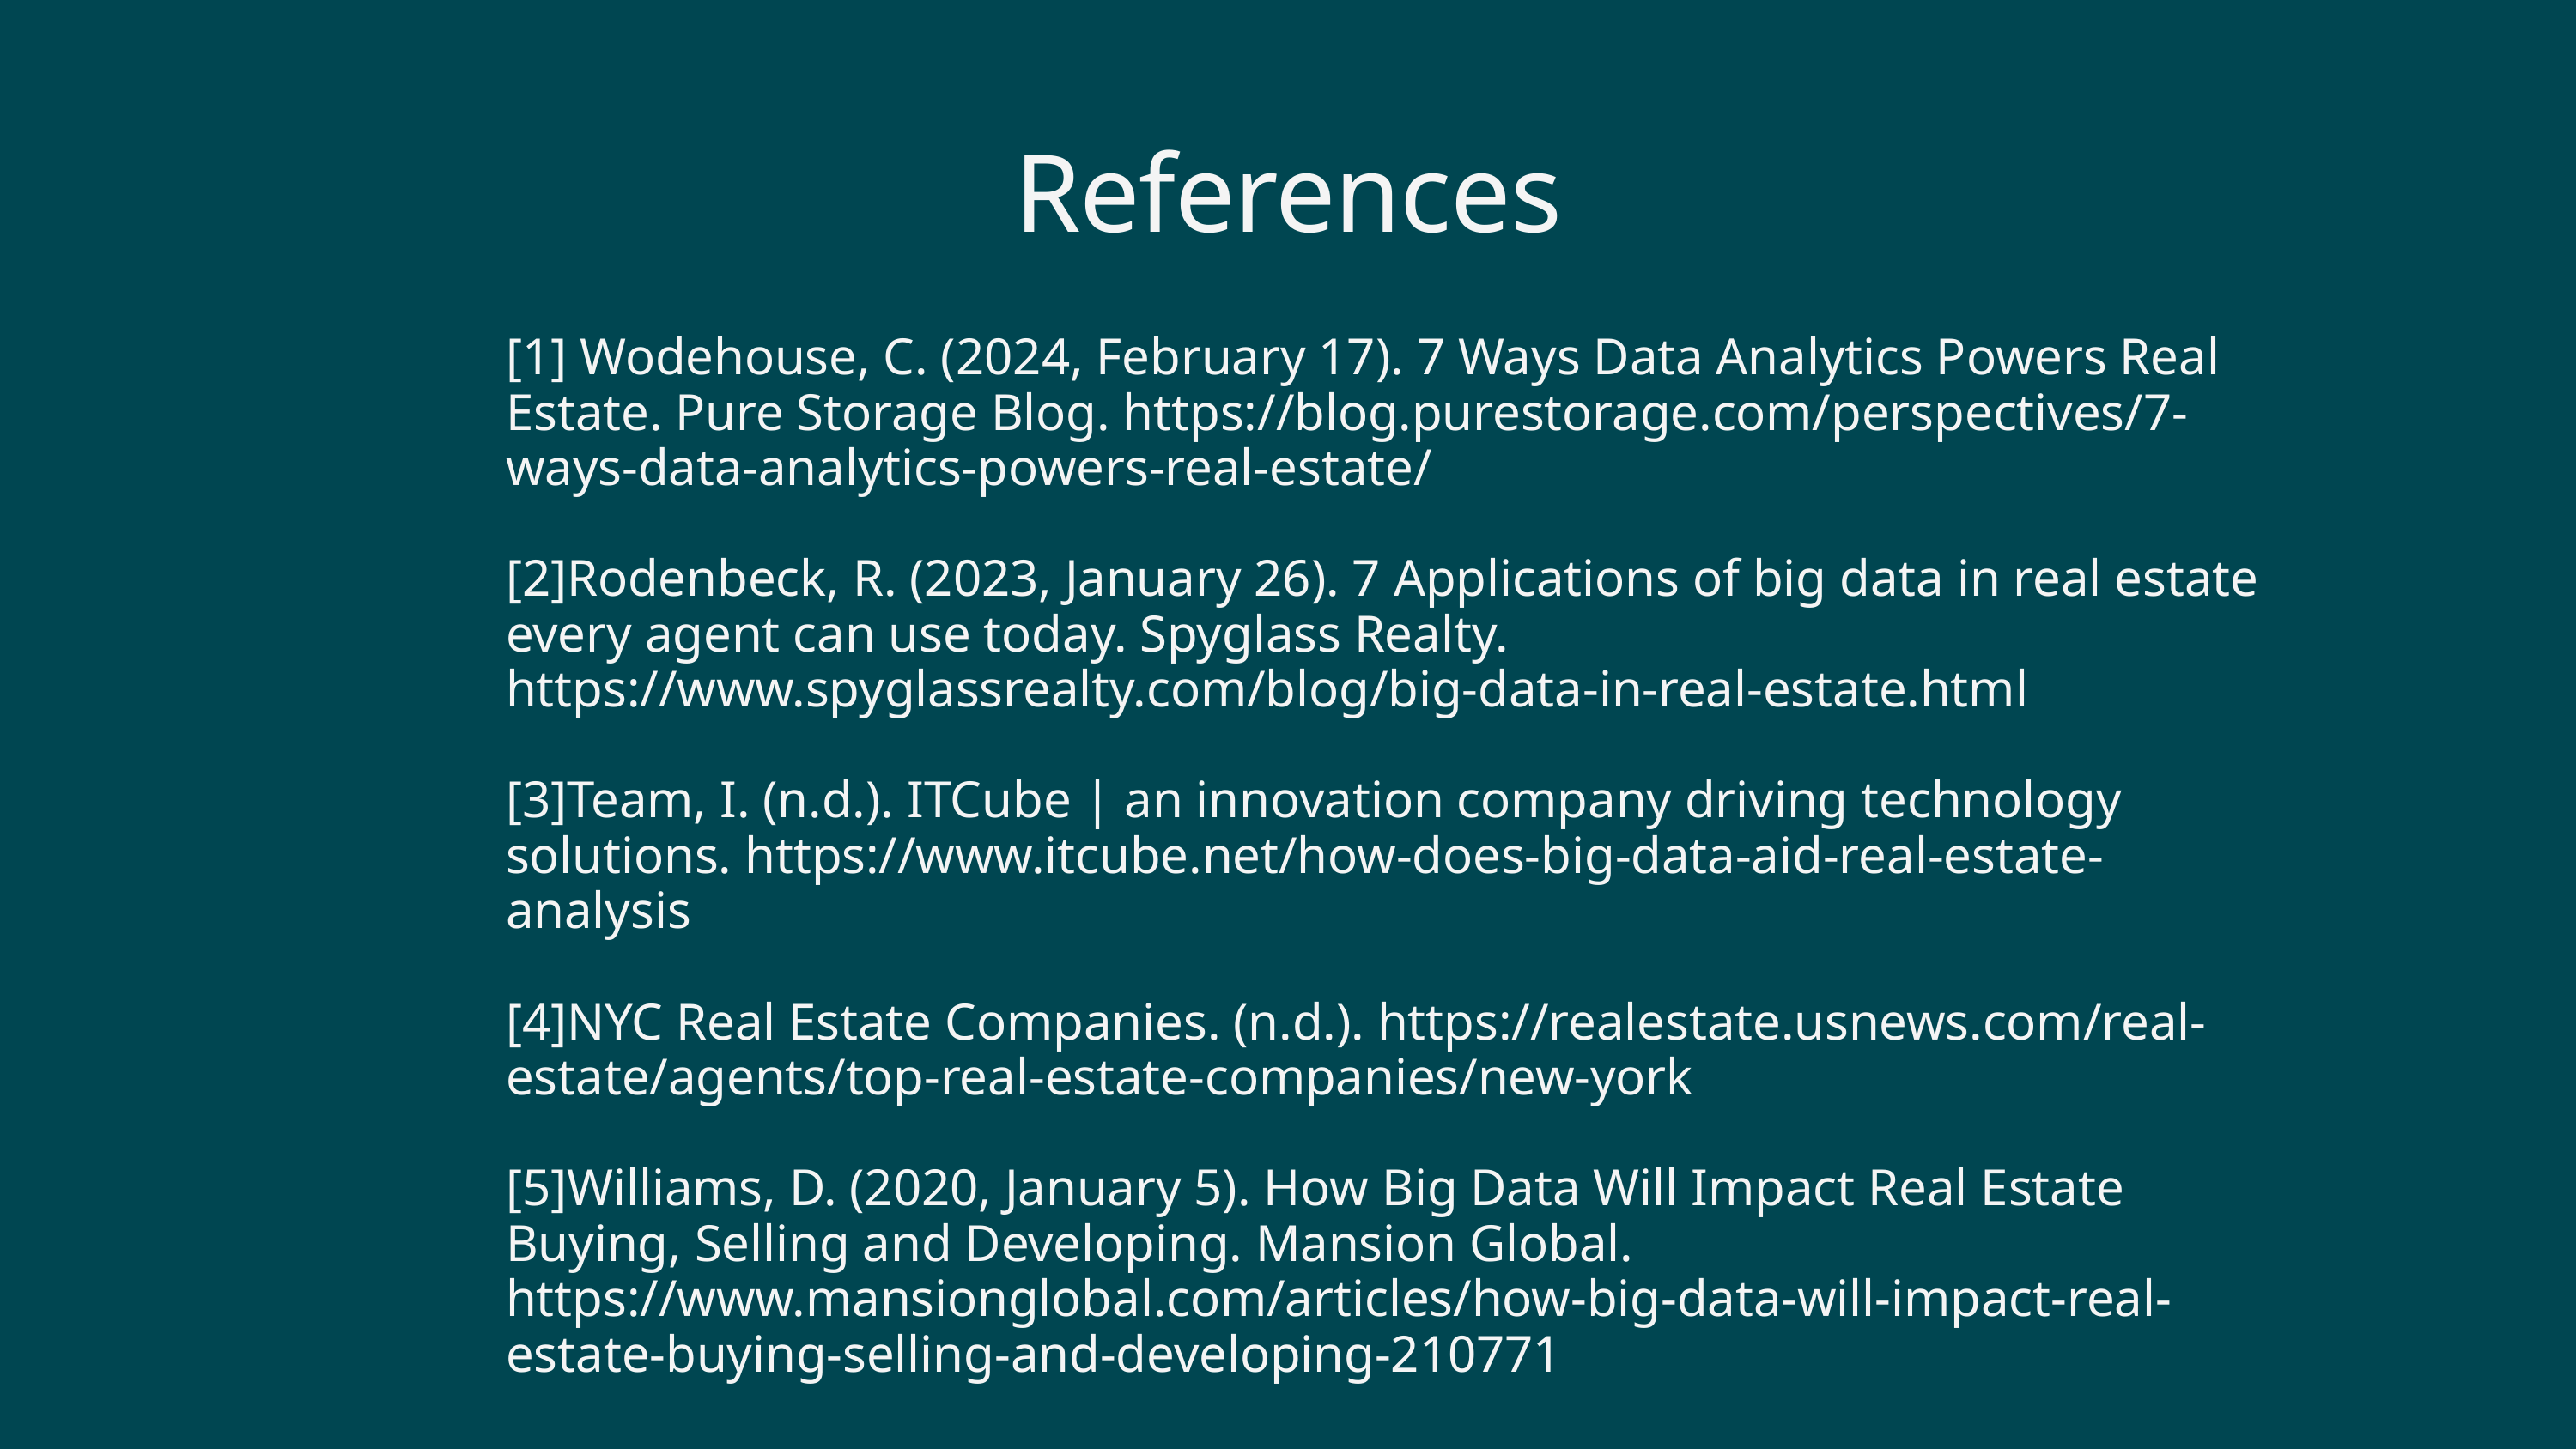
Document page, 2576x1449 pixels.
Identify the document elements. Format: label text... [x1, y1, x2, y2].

text_box [1] Wodehouse, C. (2024, February 17). 7 Ways Data Analytics Powers Real Estate. Pure Storage Blog. https://blog.purestorage.com/perspectives/7-ways-data-analytics-powers-real-estate/ [2]Rodenbeck, R. (2023, January 26). 7 Applications of big data in real estate every agent can use today. Spyglass Realty. https://www.spyglassrealty.com/blog/big-data-in-real-estate.html [3]Team, I. (n.d.). ITCube | an innovation company driving technology solutions. https://www.itcube.net/how-does-big-data-aid-real-estate-analysis [4]NYC Real Estate Companies. (n.d.). https://realestate.usnews.com/real-estate/agents/top-real-estate-companies/new-york [5]Williams, D. (2020, January 5). How Big Data Will Impact Real Estate Buying, Selling and Developing. Mansion Global. https://www.mansionglobal.com/articles/how-big-data-will-impact-real-estate-buying-selling-and-developing-210771 [506, 329, 2273, 1449]
text_box References [144, 113, 2432, 253]
